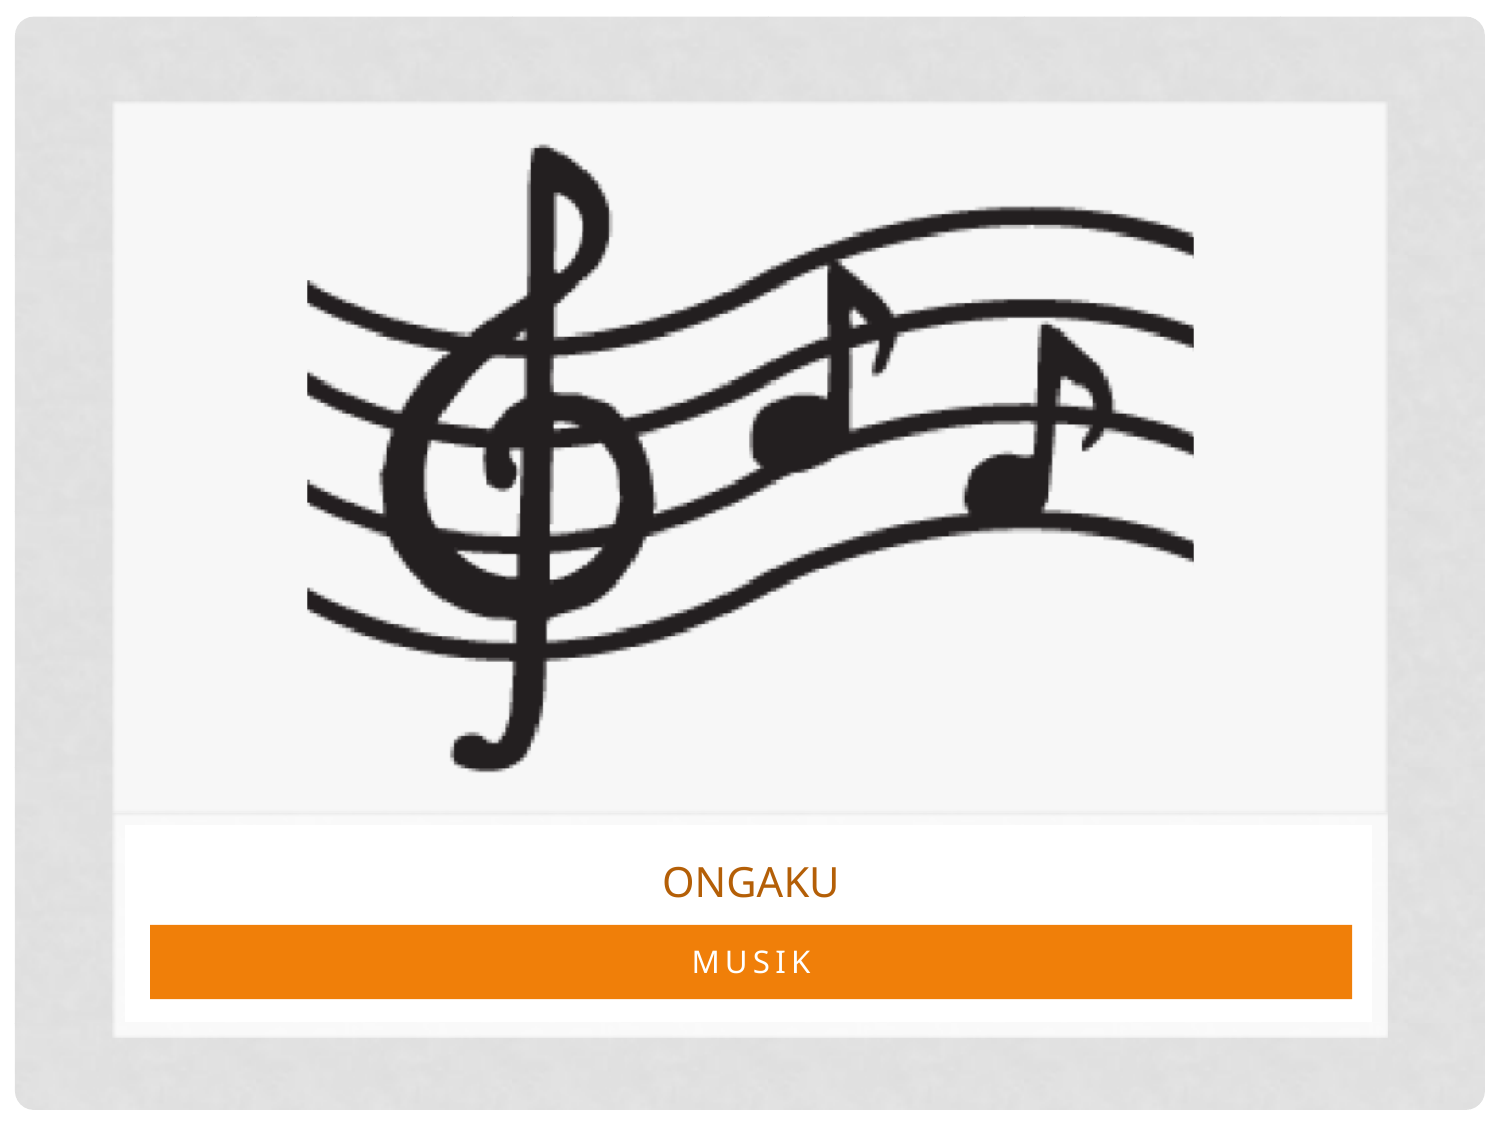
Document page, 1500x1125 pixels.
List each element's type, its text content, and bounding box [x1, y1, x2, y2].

list MUSIK [156, 927, 1346, 994]
title ONGAKU [150, 837, 1353, 924]
picture [112, 101, 1388, 813]
